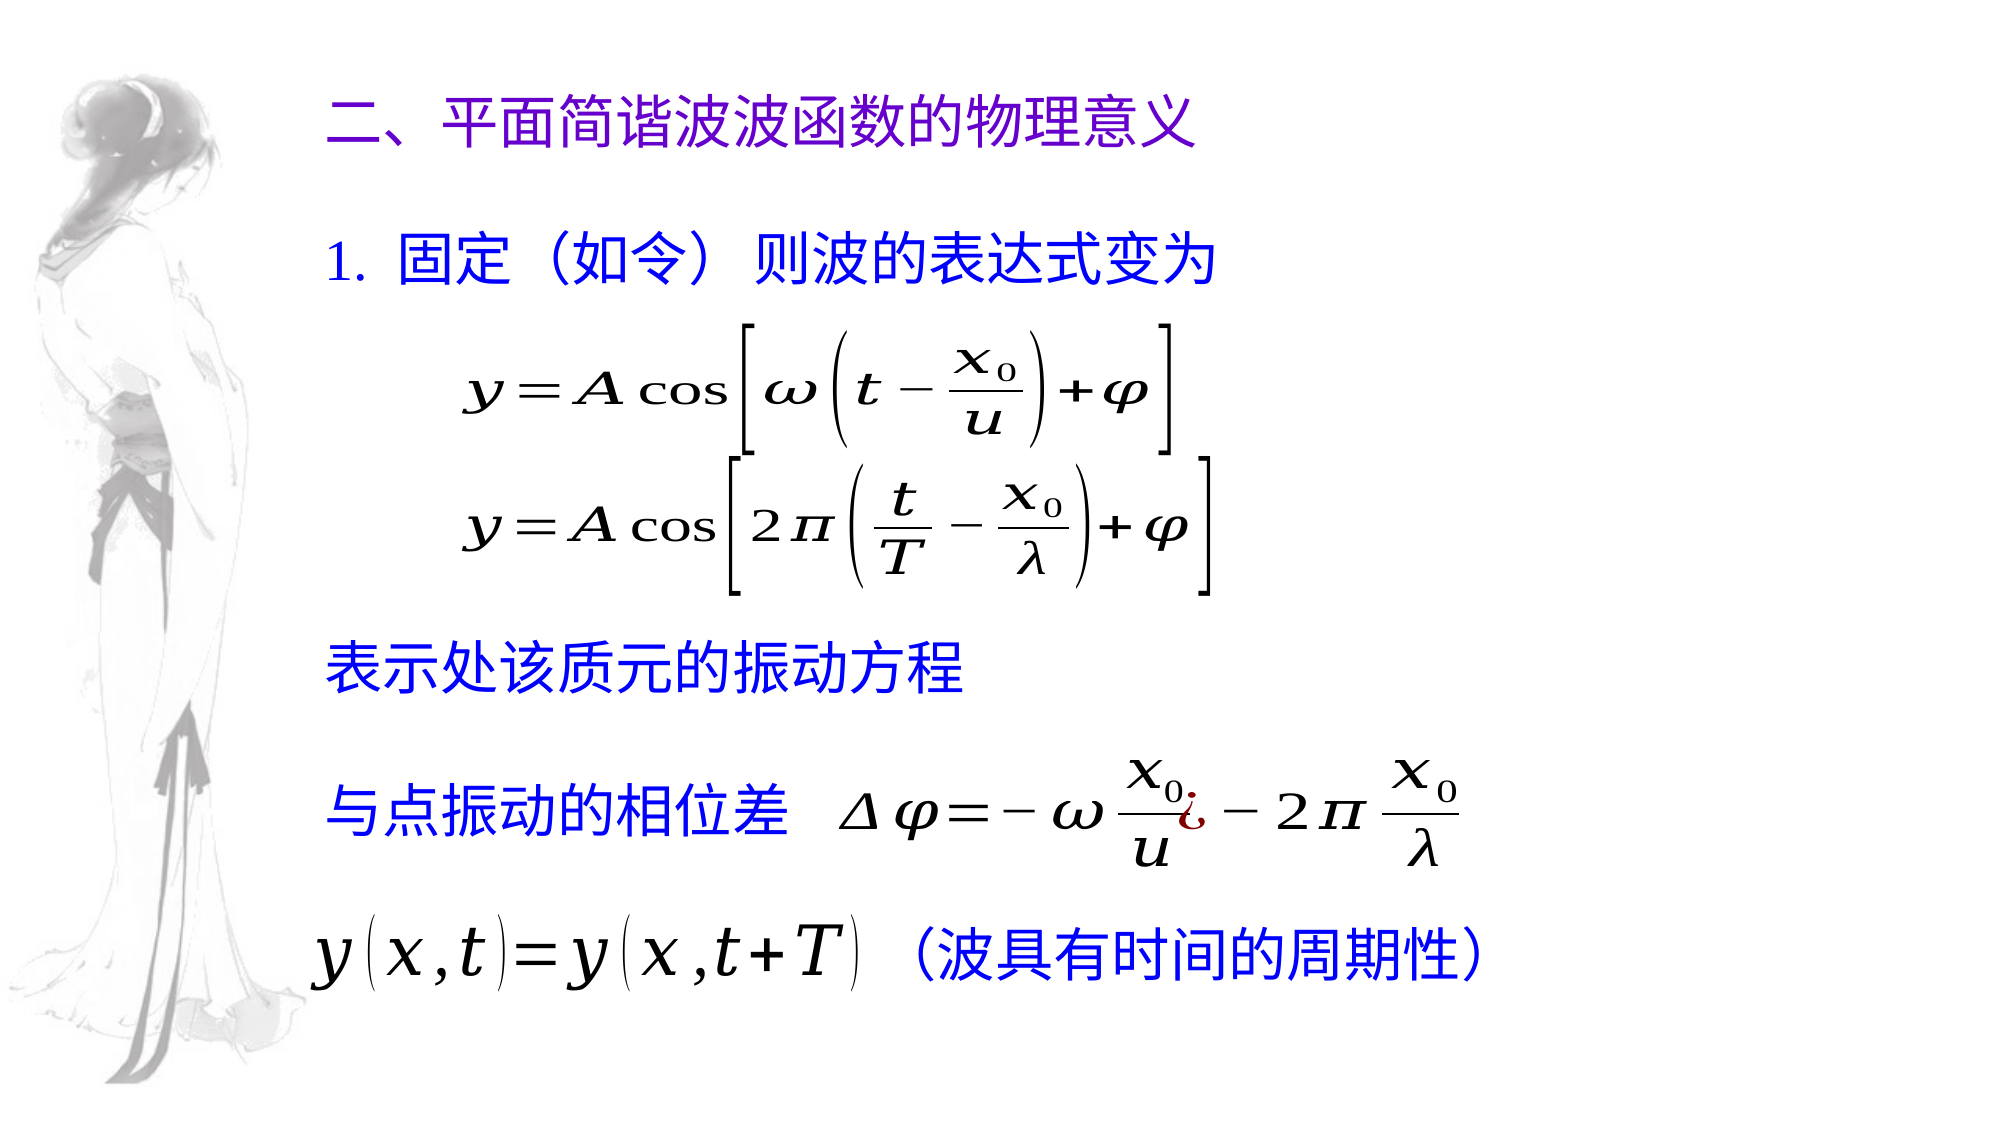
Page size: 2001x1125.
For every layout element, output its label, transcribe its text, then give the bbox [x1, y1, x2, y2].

picture [0, 58, 313, 1087]
text_box （波具有时间的周期性） [863, 911, 1580, 996]
text_box 二、平面简谐波波函数的物理意义 [309, 76, 1342, 164]
